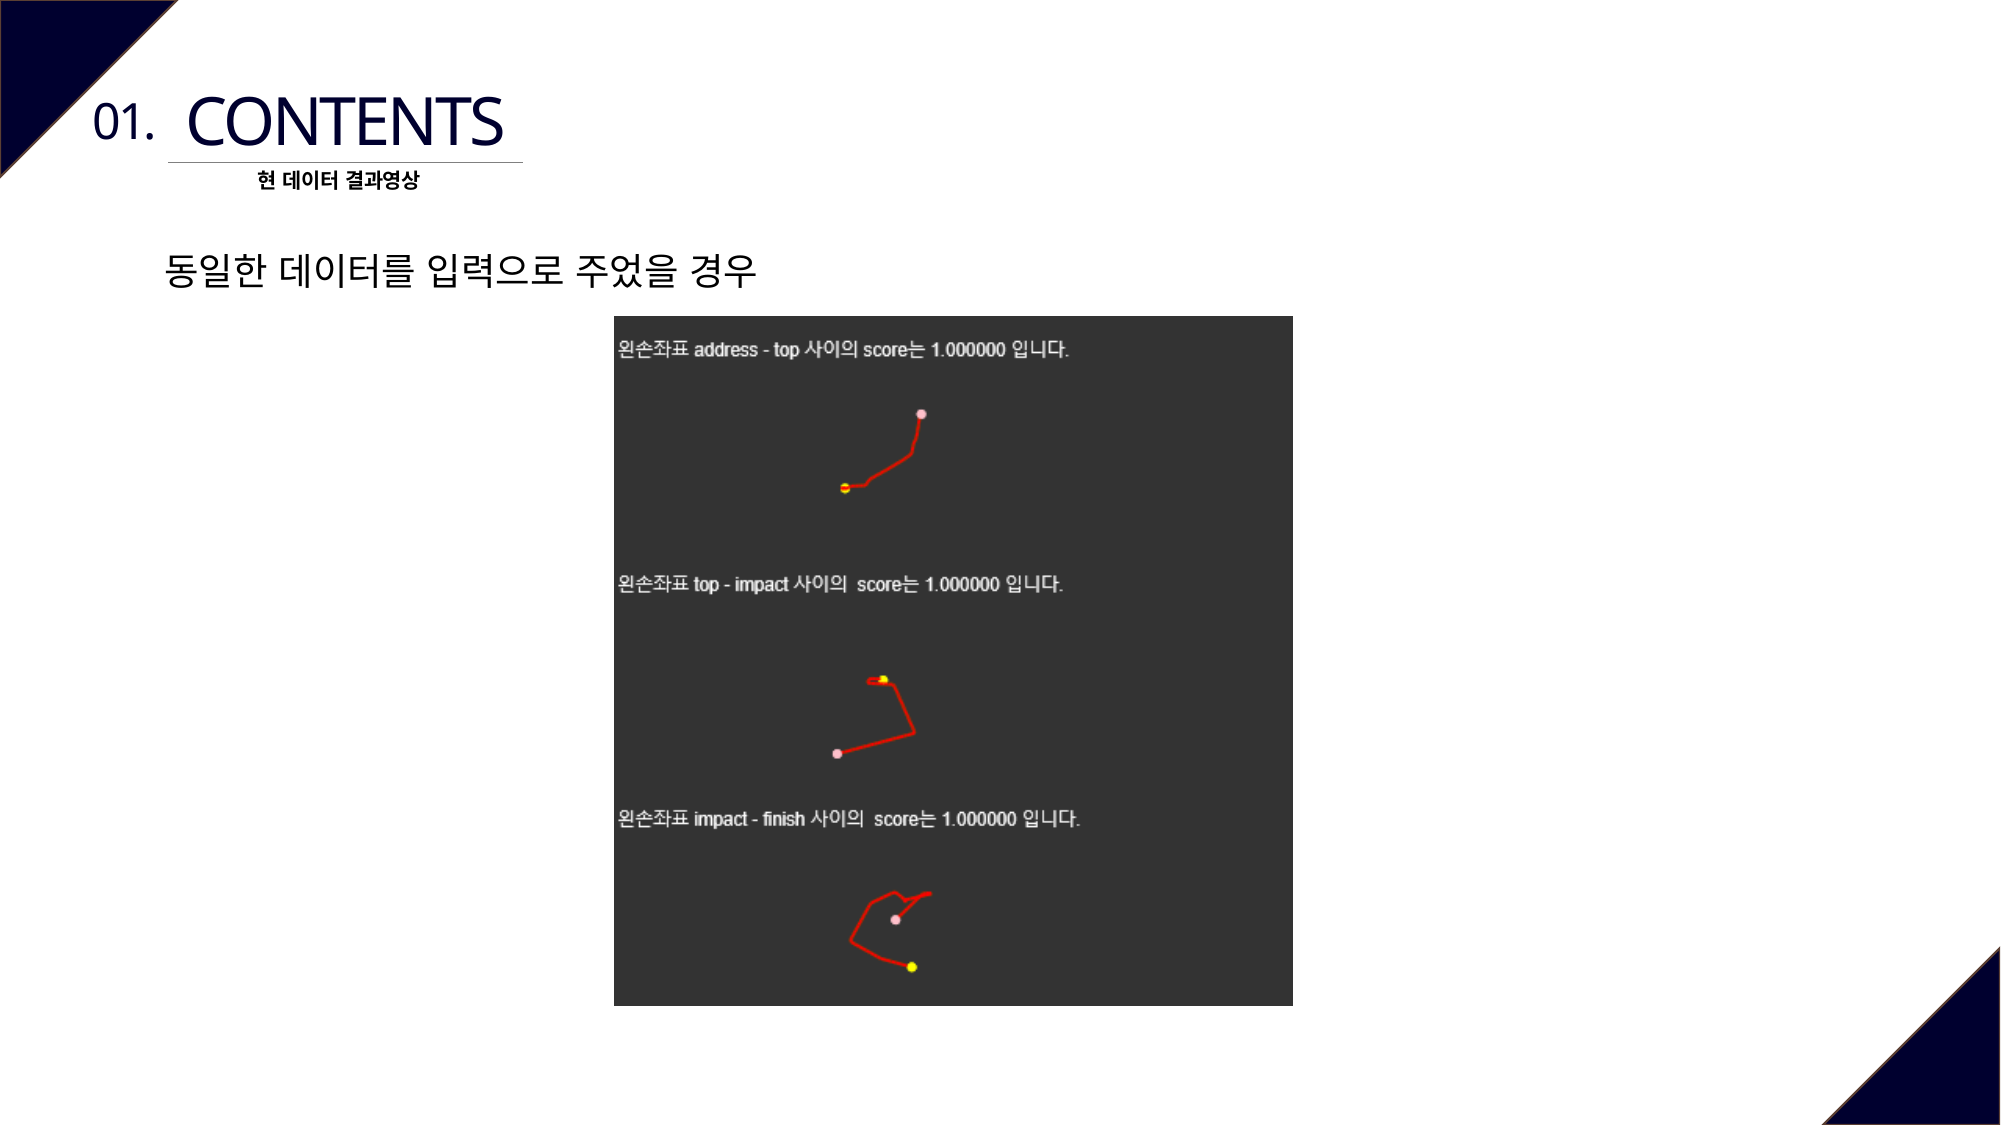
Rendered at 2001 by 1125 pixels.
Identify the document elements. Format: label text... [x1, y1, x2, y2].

text_box CONTENTS [170, 163, 242, 167]
text_box CONTENTS [170, 71, 521, 162]
text_box 현 데이터 결과영상 [242, 163, 436, 201]
text_box CONTENTS [436, 163, 521, 167]
picture [614, 316, 1293, 1006]
text_box 01. [78, 81, 172, 157]
text_box 동일한 데이터를 입력으로 주었을 경우 [149, 240, 1929, 301]
